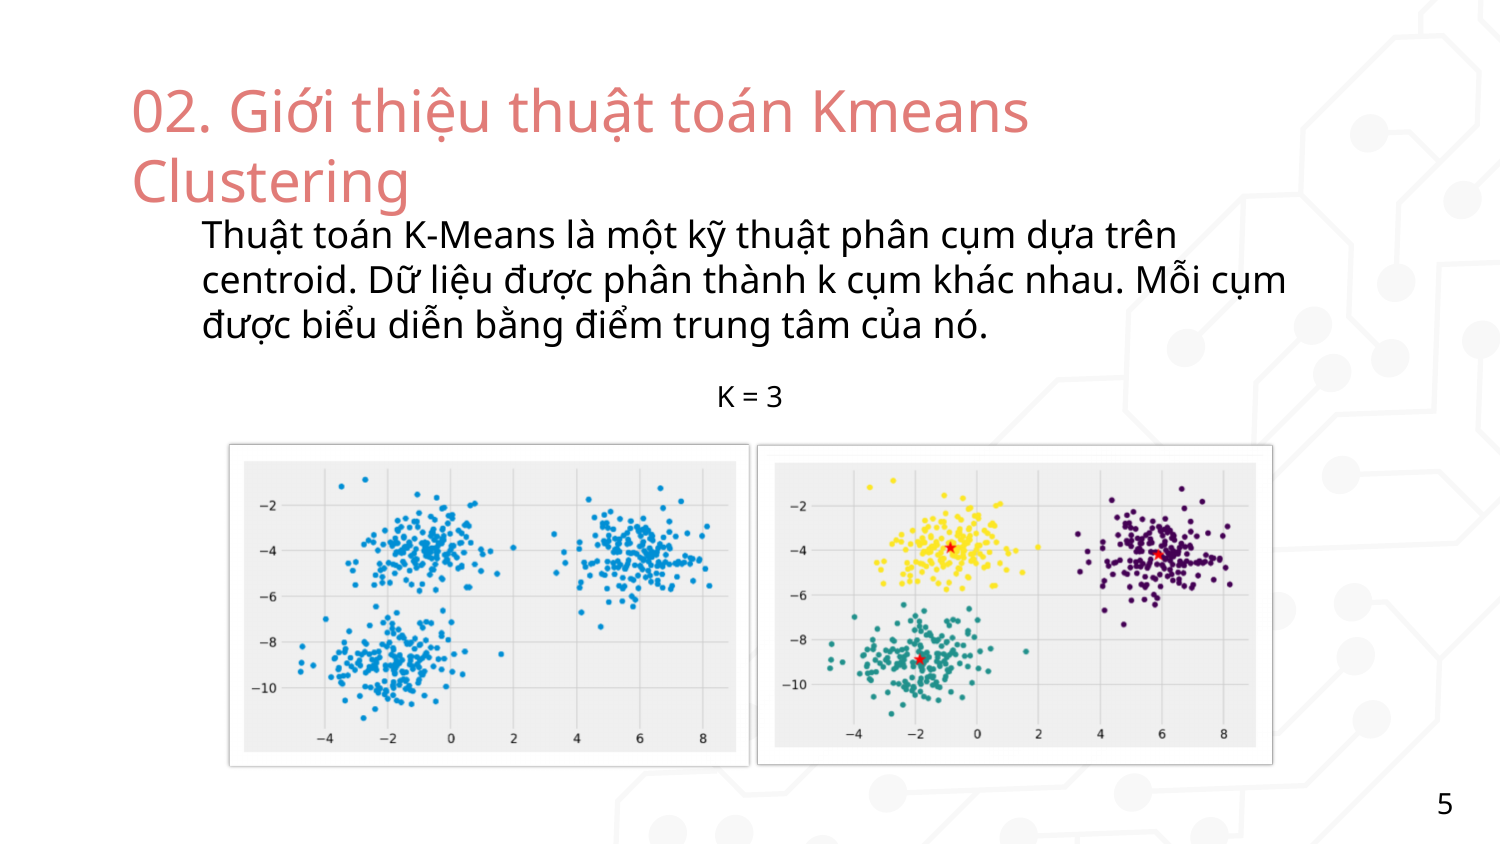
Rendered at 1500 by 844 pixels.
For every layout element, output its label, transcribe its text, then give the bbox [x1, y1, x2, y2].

title 02. Giới thiệu thuật toán Kmeans Clustering [116, 59, 1313, 158]
text_box K = 3 [623, 371, 877, 421]
text_box 5 [1422, 778, 1479, 828]
picture [223, 437, 1277, 774]
text_box Thuật toán K-Means là một kỹ thuật phân cụm dựa trên centroid. Dữ liệu được phân thành k cụm khác nhau. Mỗi cụm được biểu diễn bằng điểm trung tâm của nó. [186, 203, 1314, 354]
